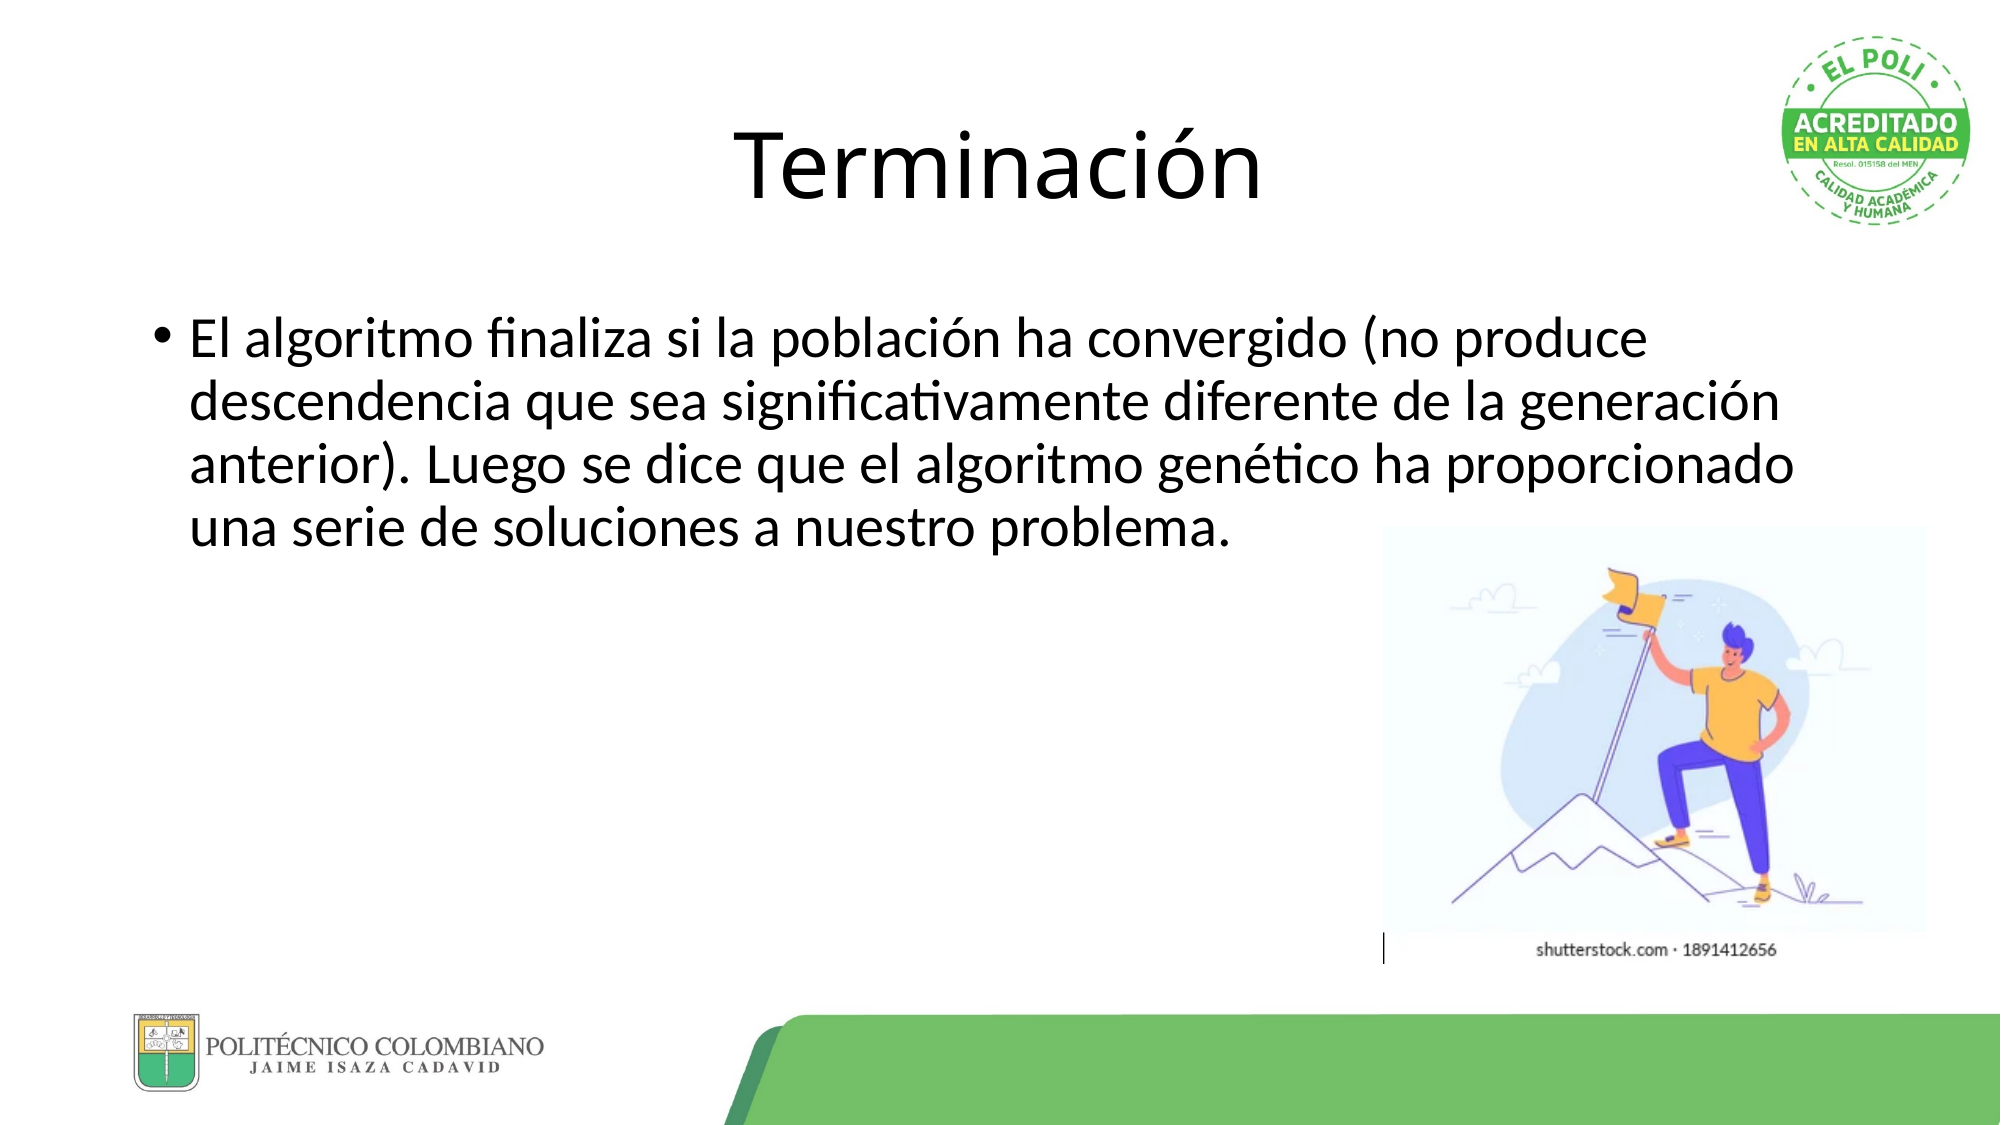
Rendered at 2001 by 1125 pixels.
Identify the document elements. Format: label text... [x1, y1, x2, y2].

list El algoritmo finaliza si la población ha convergido (no produce descendencia que sea significativamente diferente de la generación anterior). Luego se dice que el algoritmo genético ha proporcionado una serie de soluciones a nuestro problema. [137, 299, 1863, 1014]
picture [1383, 526, 1927, 964]
title Terminación [137, 59, 1863, 278]
